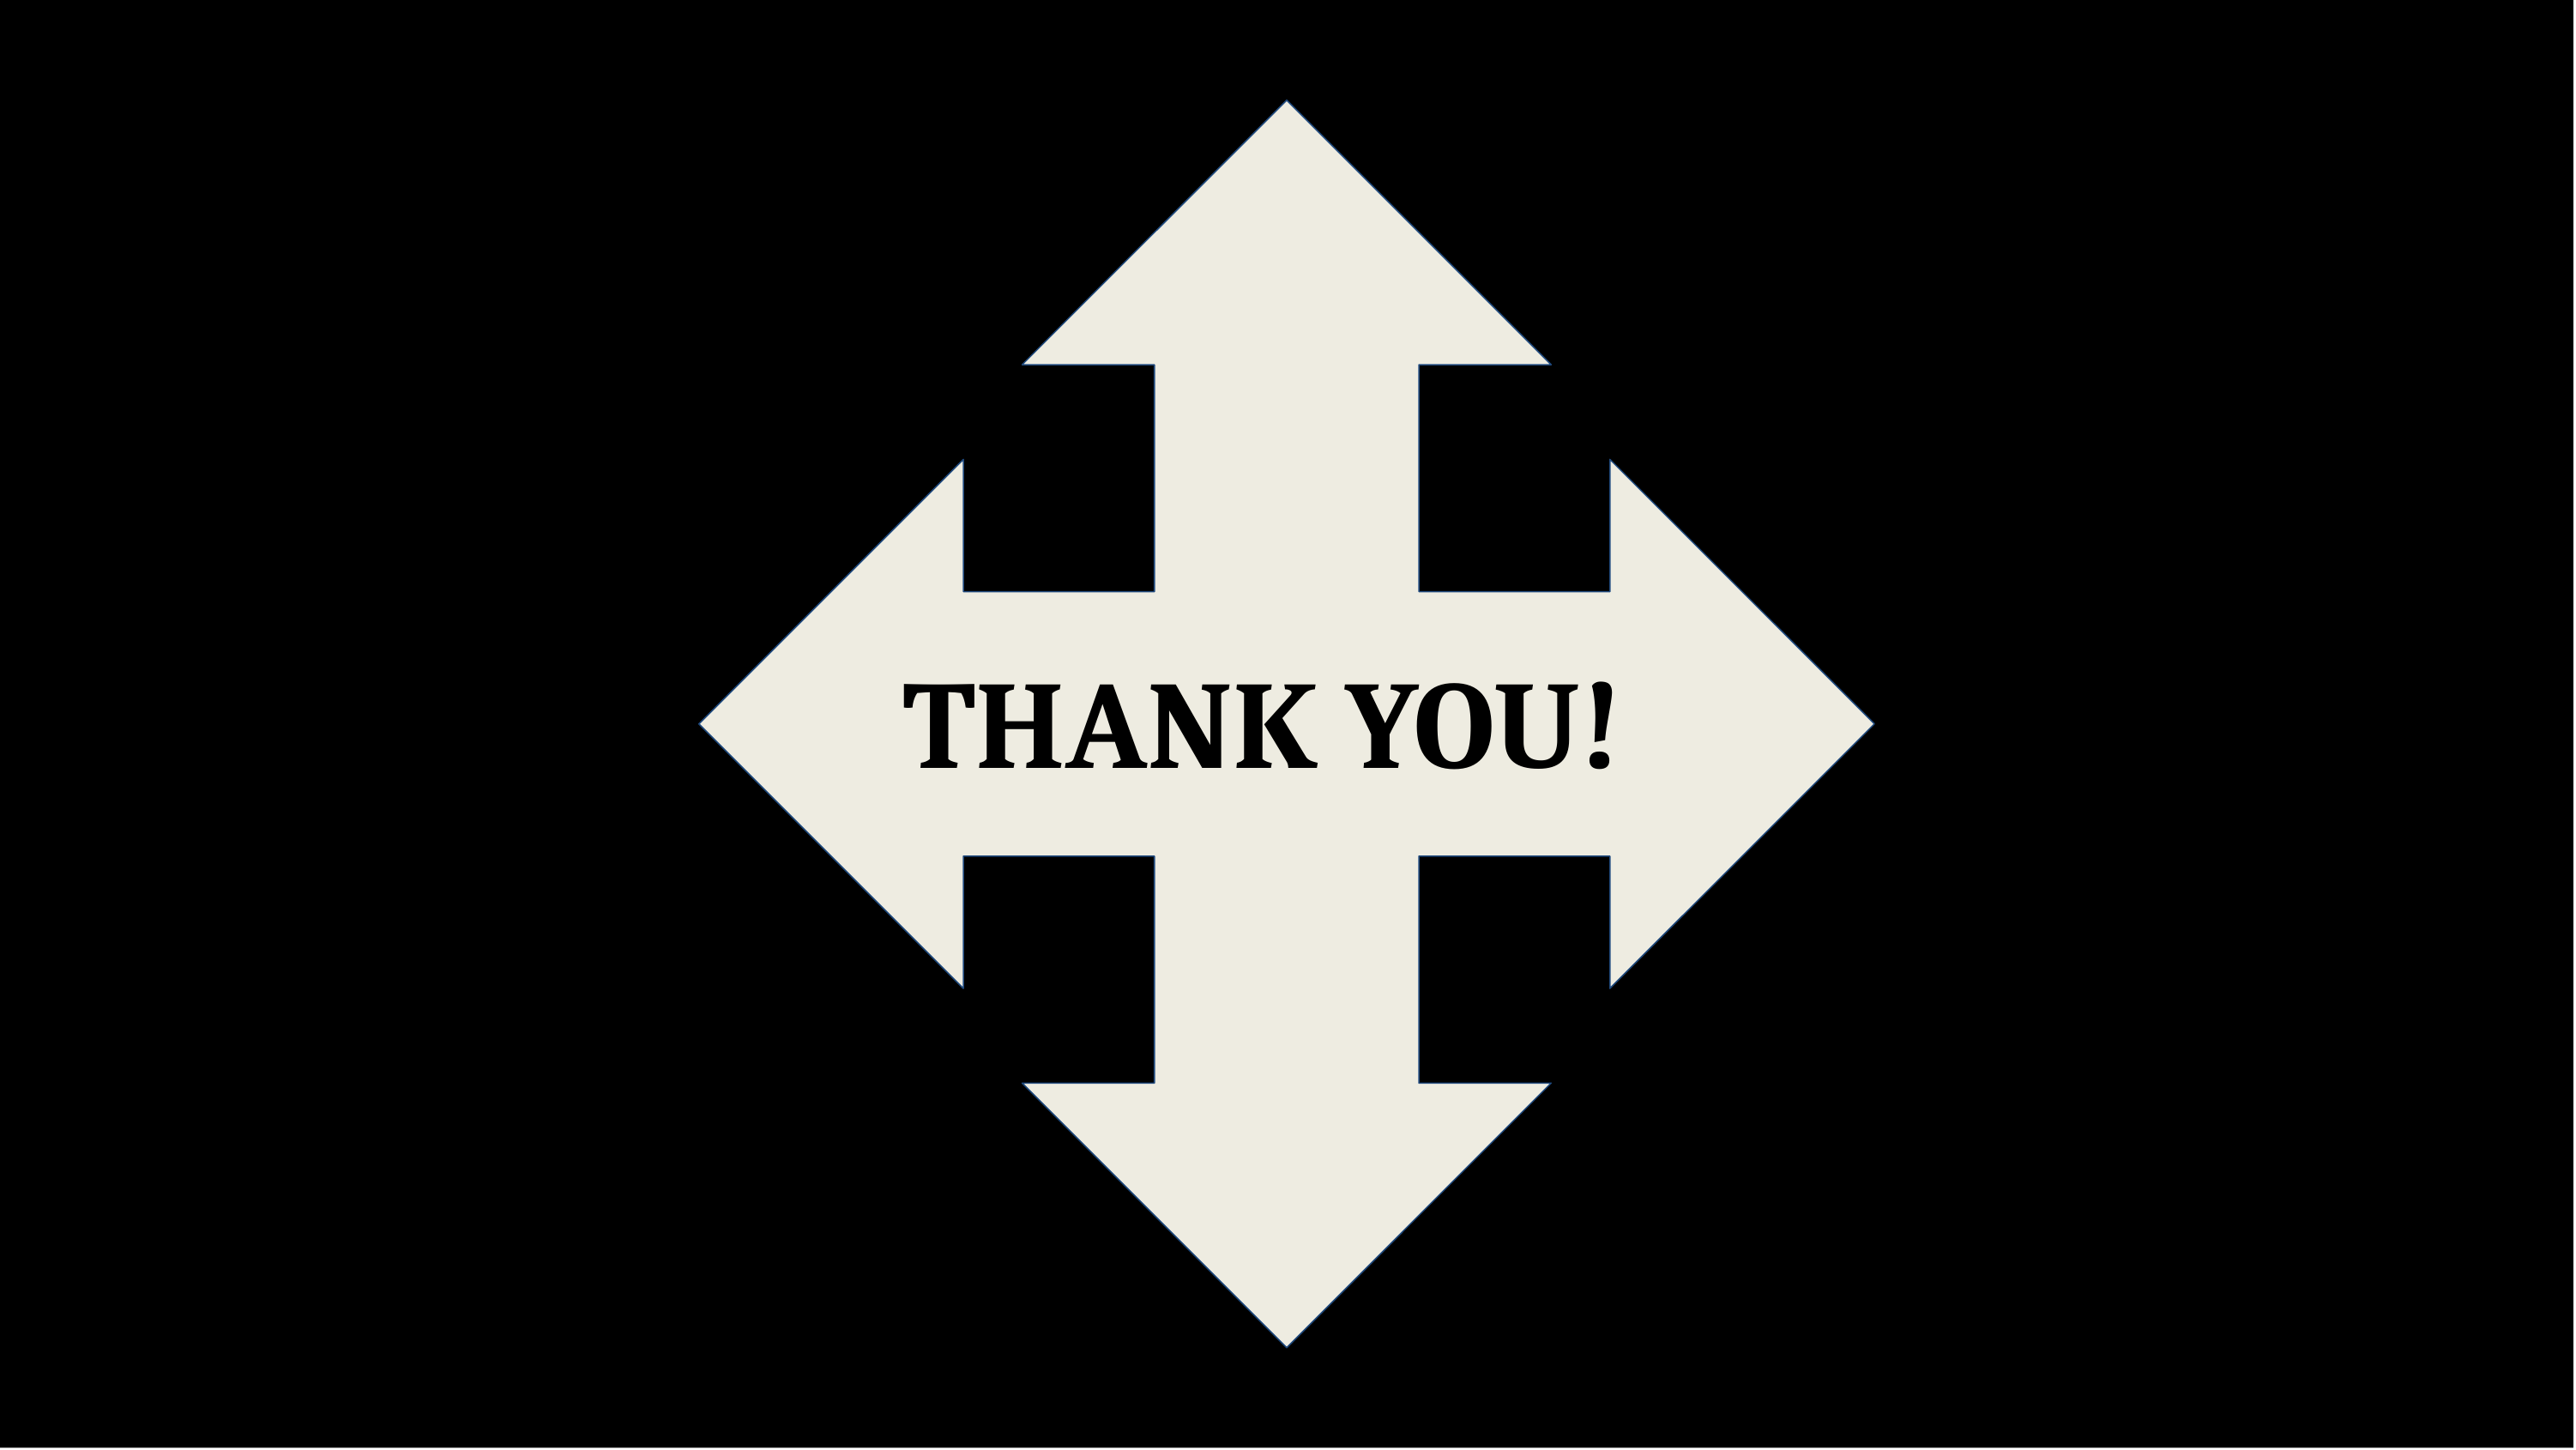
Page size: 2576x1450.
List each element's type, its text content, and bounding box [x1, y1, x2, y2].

text_box [698, 100, 1875, 1348]
text_box [0, 0, 2573, 1448]
text_box THANK YOU! [877, 630, 1649, 819]
